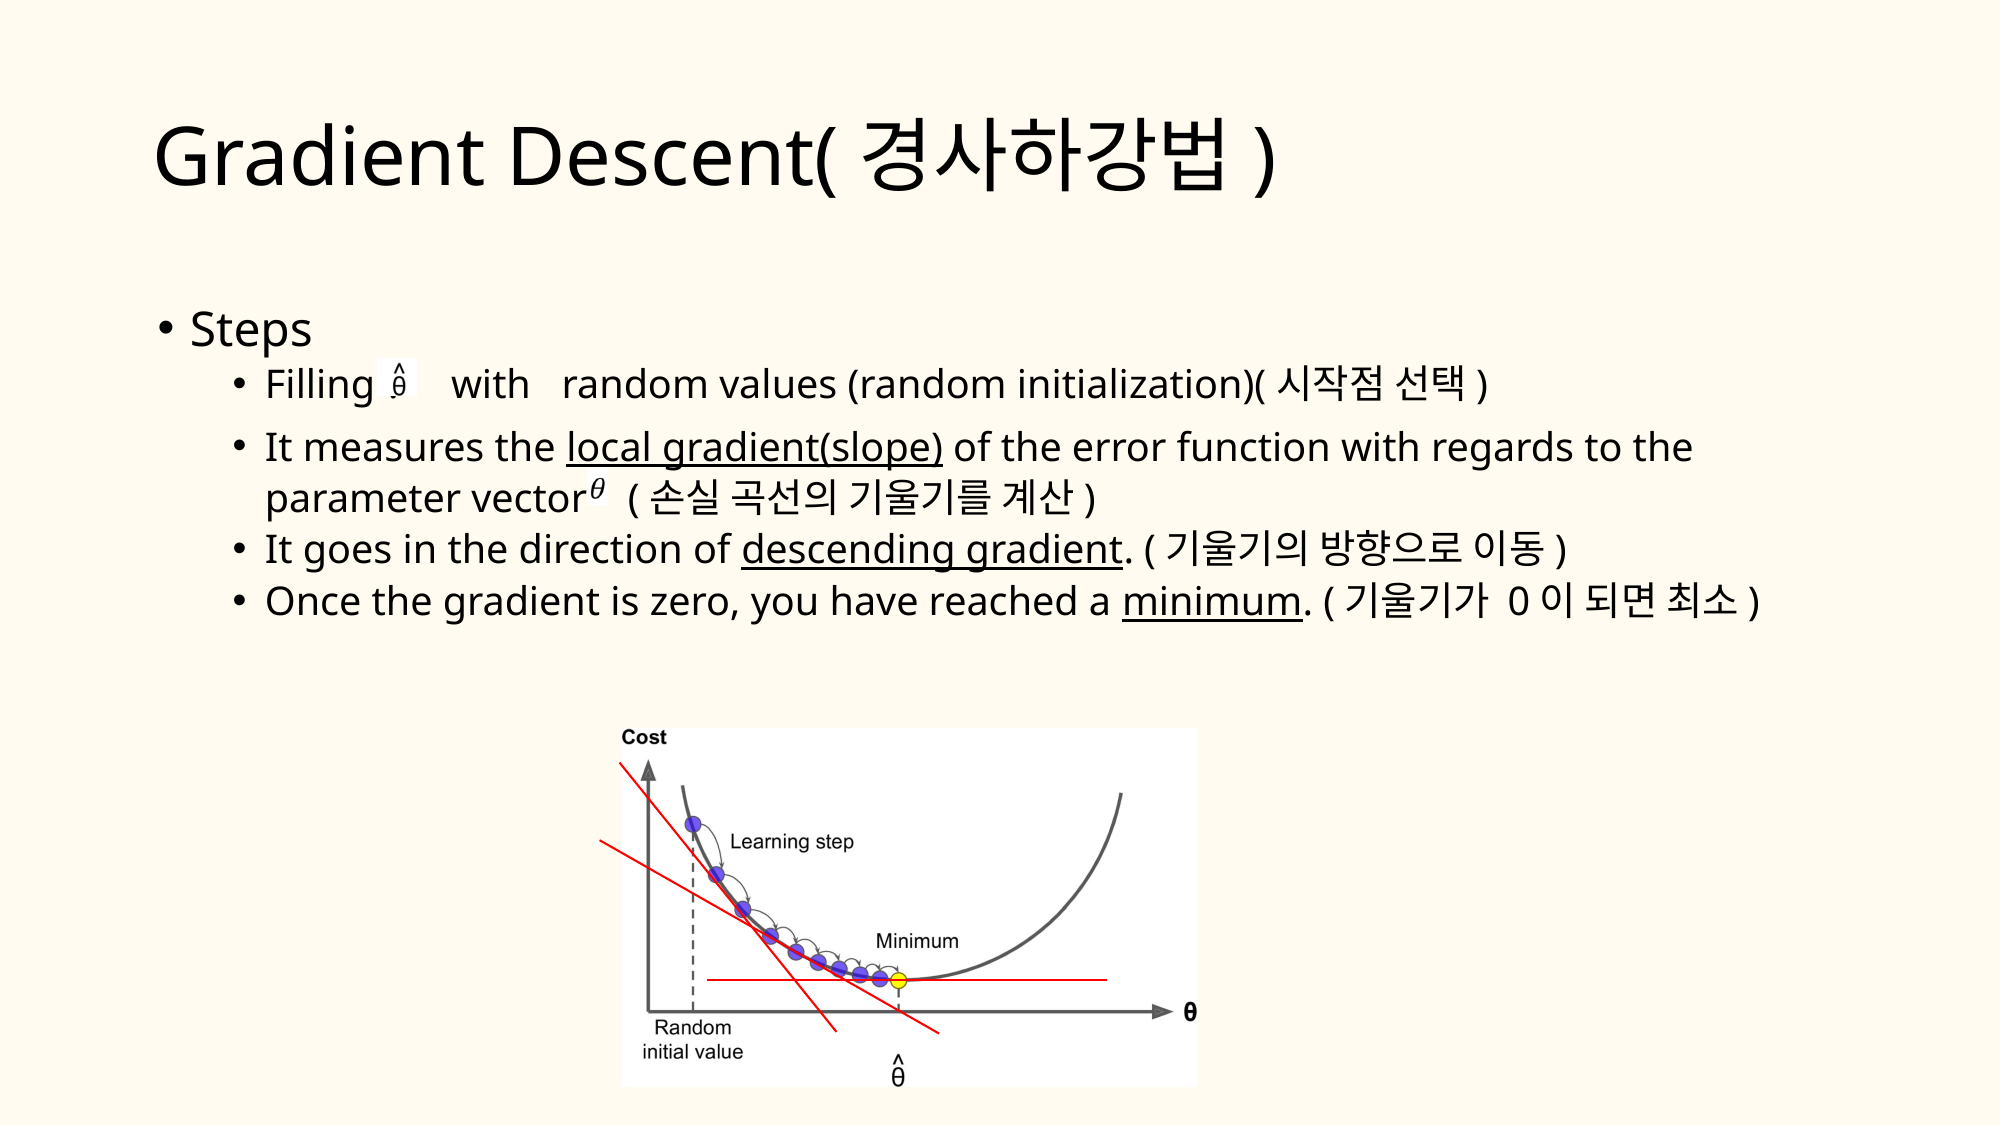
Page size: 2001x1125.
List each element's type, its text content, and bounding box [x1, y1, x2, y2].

picture [587, 468, 608, 506]
text_box Steps Filling ! with random values (random initialization)(시작점 선택) It measures the local gradient(slope) of the error function with regards to the parameter vector (손실 곡선의 기울기를 계산) It goes in the direction of descending gradient. (기울기의 방향으로 이동) Once the gradient is zero, you have reached a minimum. (기울기가 0이 되면 최소) [150, 296, 1842, 624]
title Gradient Descent(경사하강법) [150, 102, 1531, 296]
picture [376, 358, 418, 414]
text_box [599, 728, 1198, 1087]
